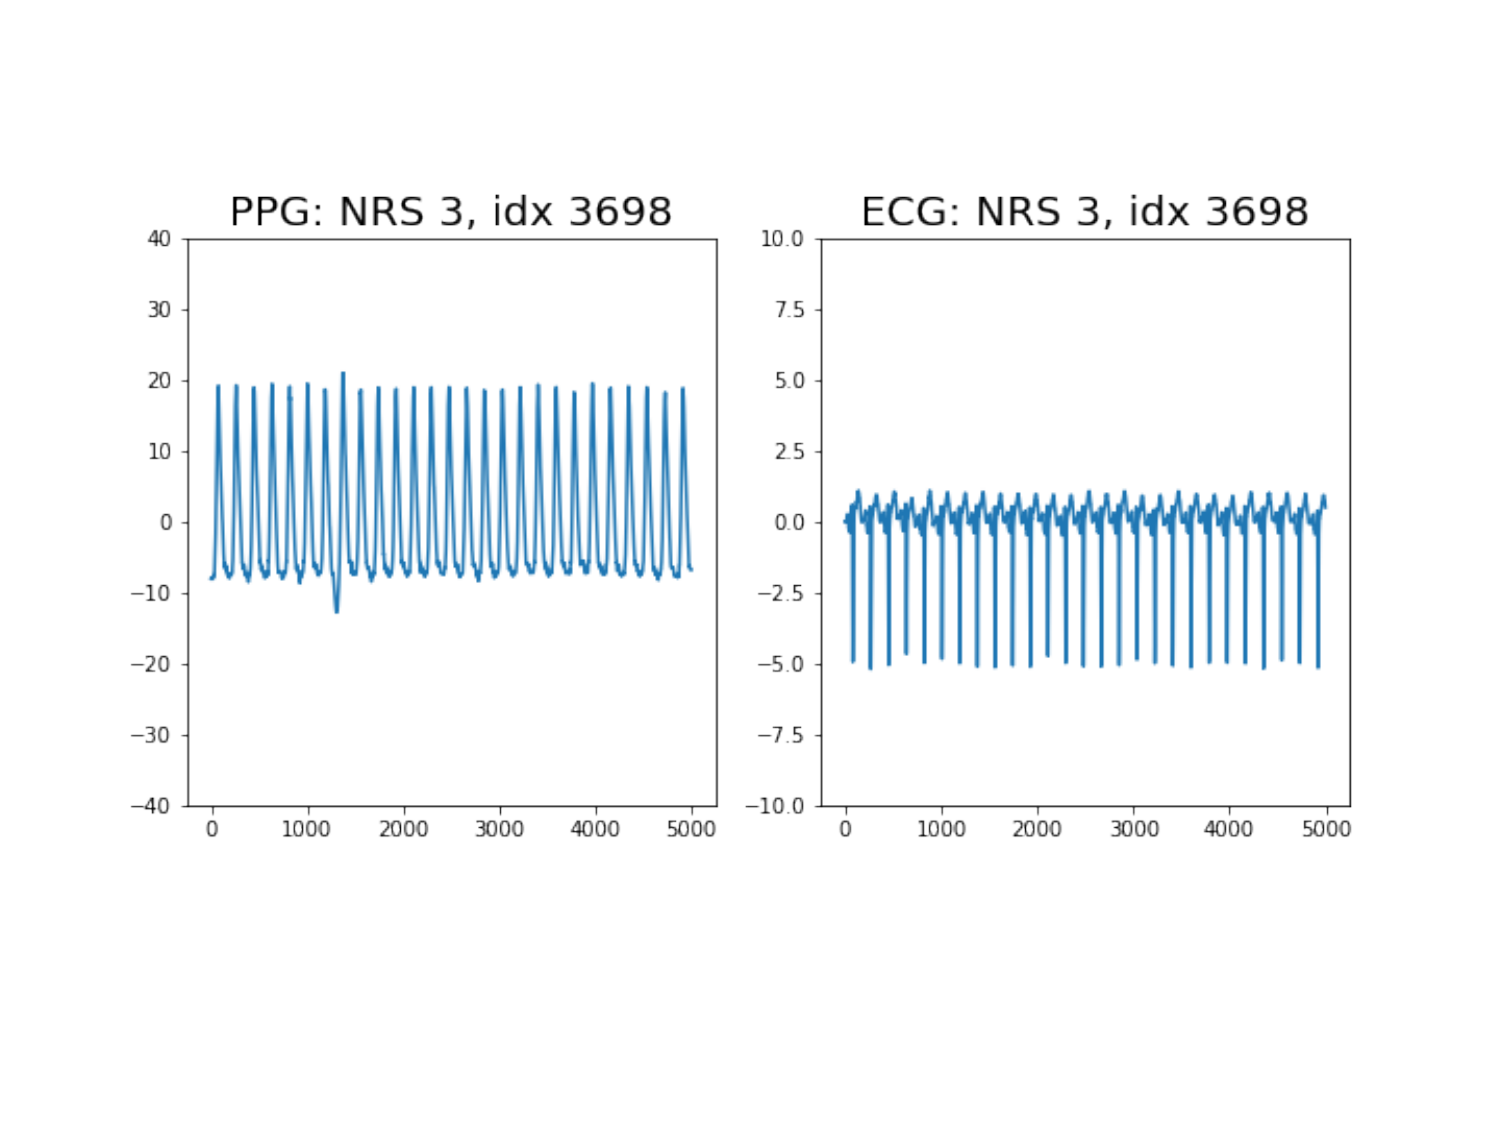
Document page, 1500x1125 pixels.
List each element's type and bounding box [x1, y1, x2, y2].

picture [0, 149, 1500, 901]
